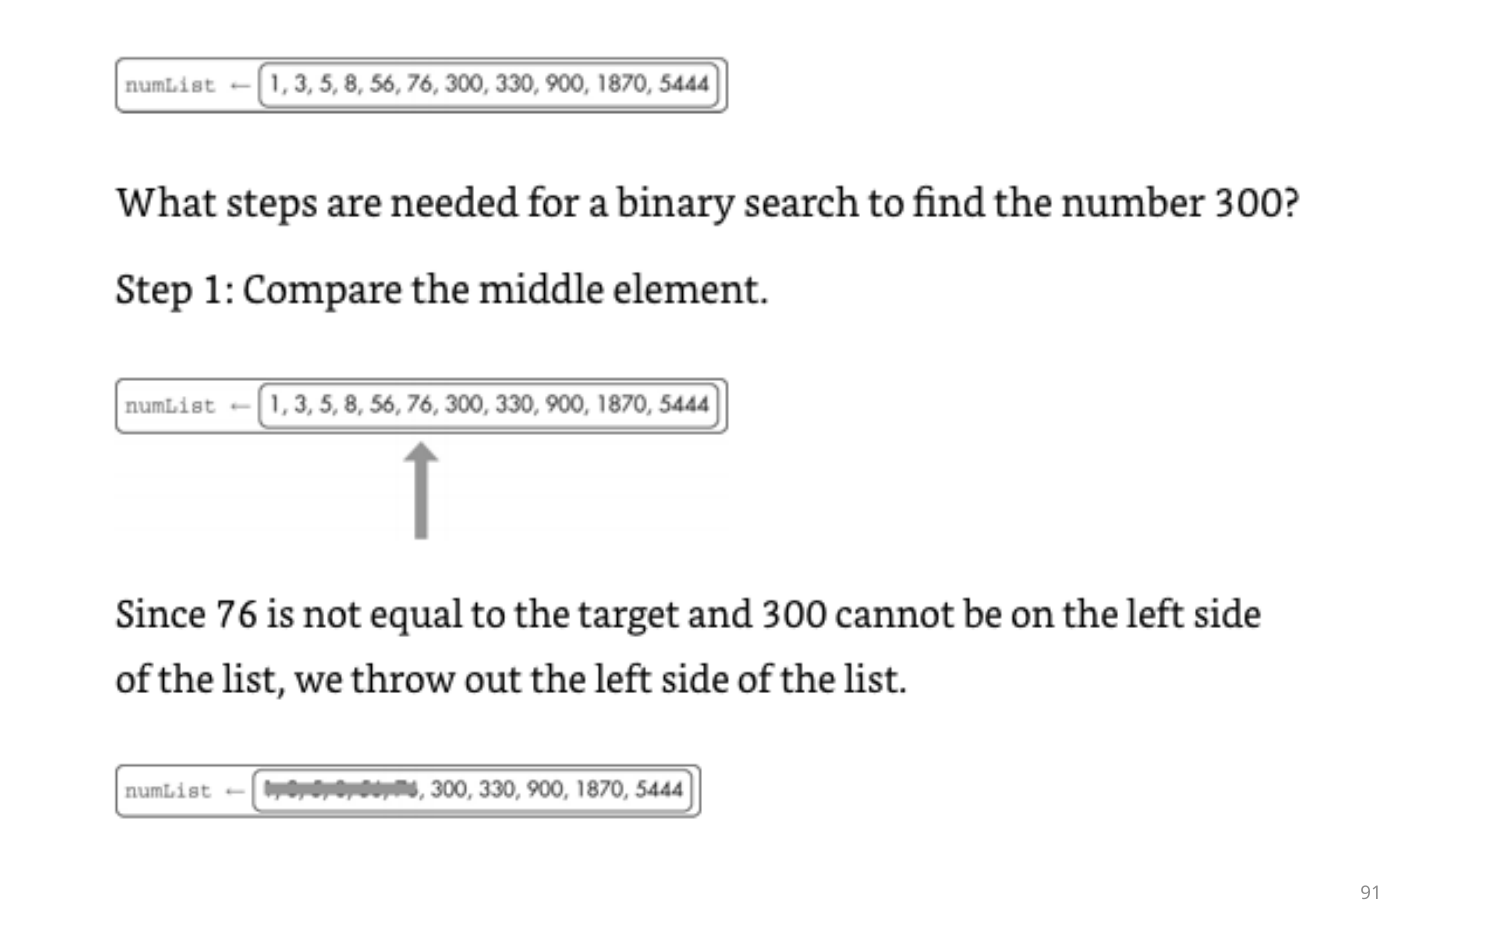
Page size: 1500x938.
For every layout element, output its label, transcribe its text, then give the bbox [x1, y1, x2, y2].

picture [69, 18, 1370, 839]
slide_number 91 [1059, 868, 1397, 919]
